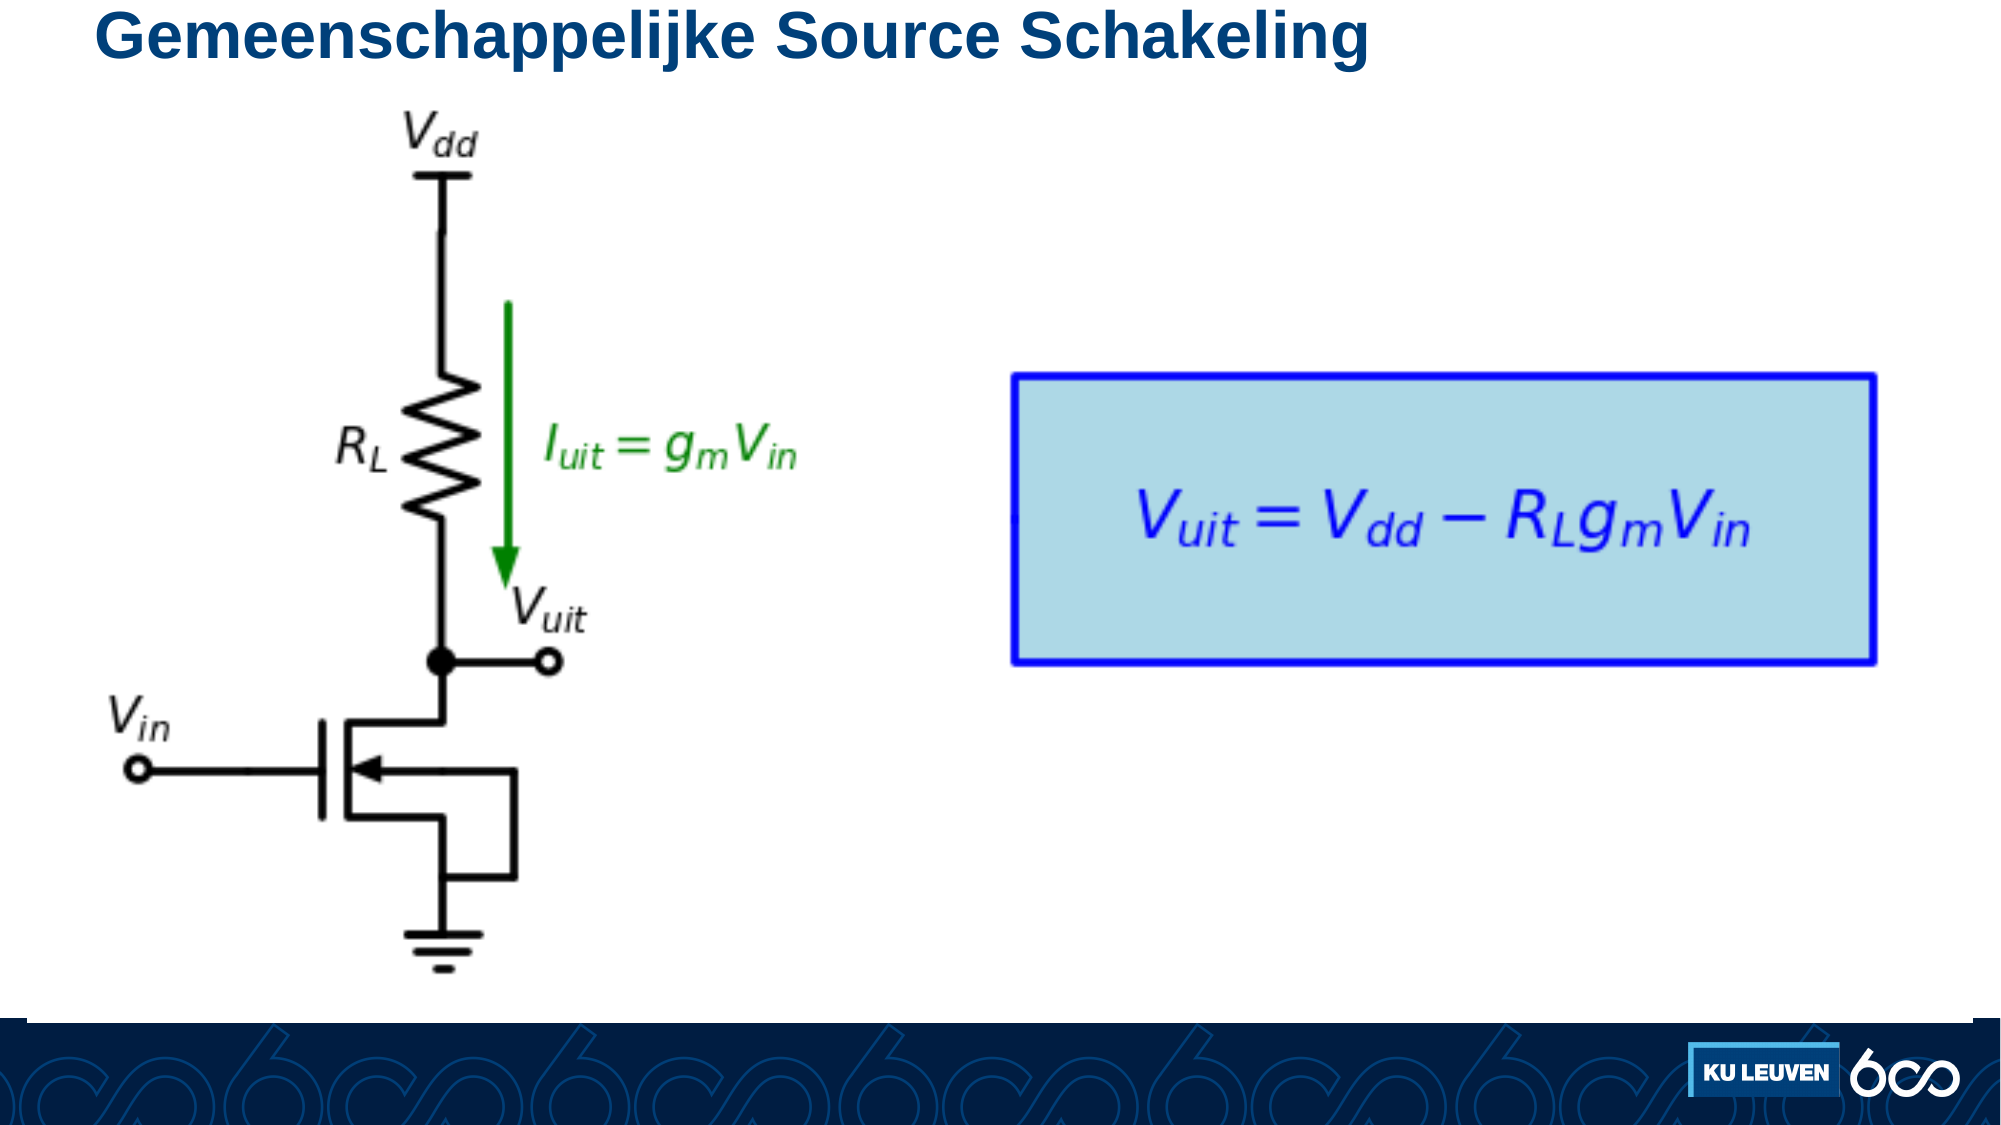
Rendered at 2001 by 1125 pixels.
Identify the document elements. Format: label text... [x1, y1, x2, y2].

title Gemeenschappelijke Source Schakeling [94, 0, 1906, 92]
picture [0, 92, 2001, 1125]
